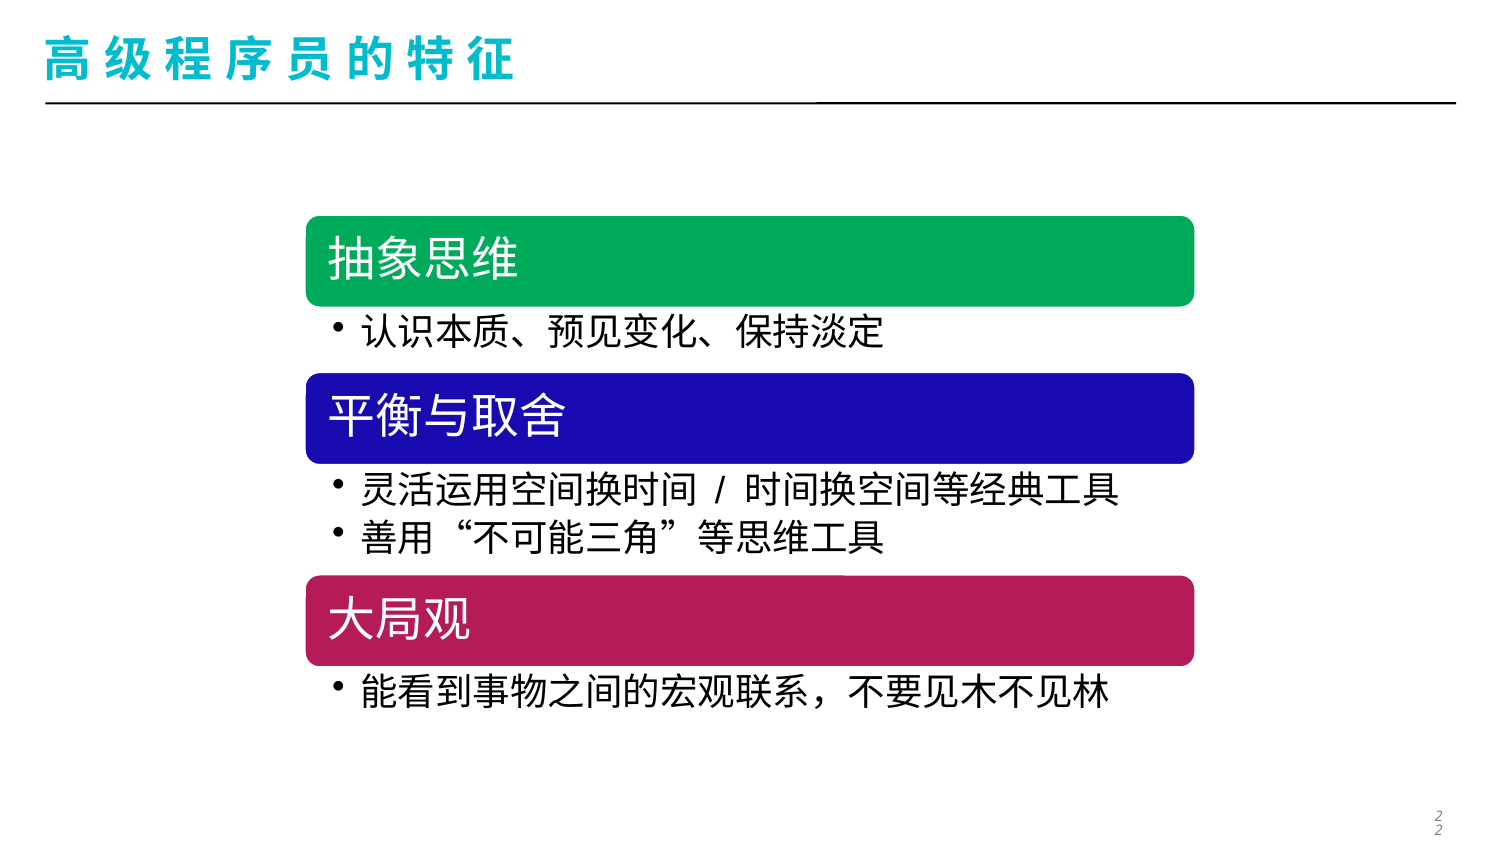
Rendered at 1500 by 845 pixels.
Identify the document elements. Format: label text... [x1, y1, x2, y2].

title 高级程序员的特征 [43, 26, 1457, 89]
slide_number 22 [1425, 801, 1457, 827]
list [303, 209, 1197, 736]
